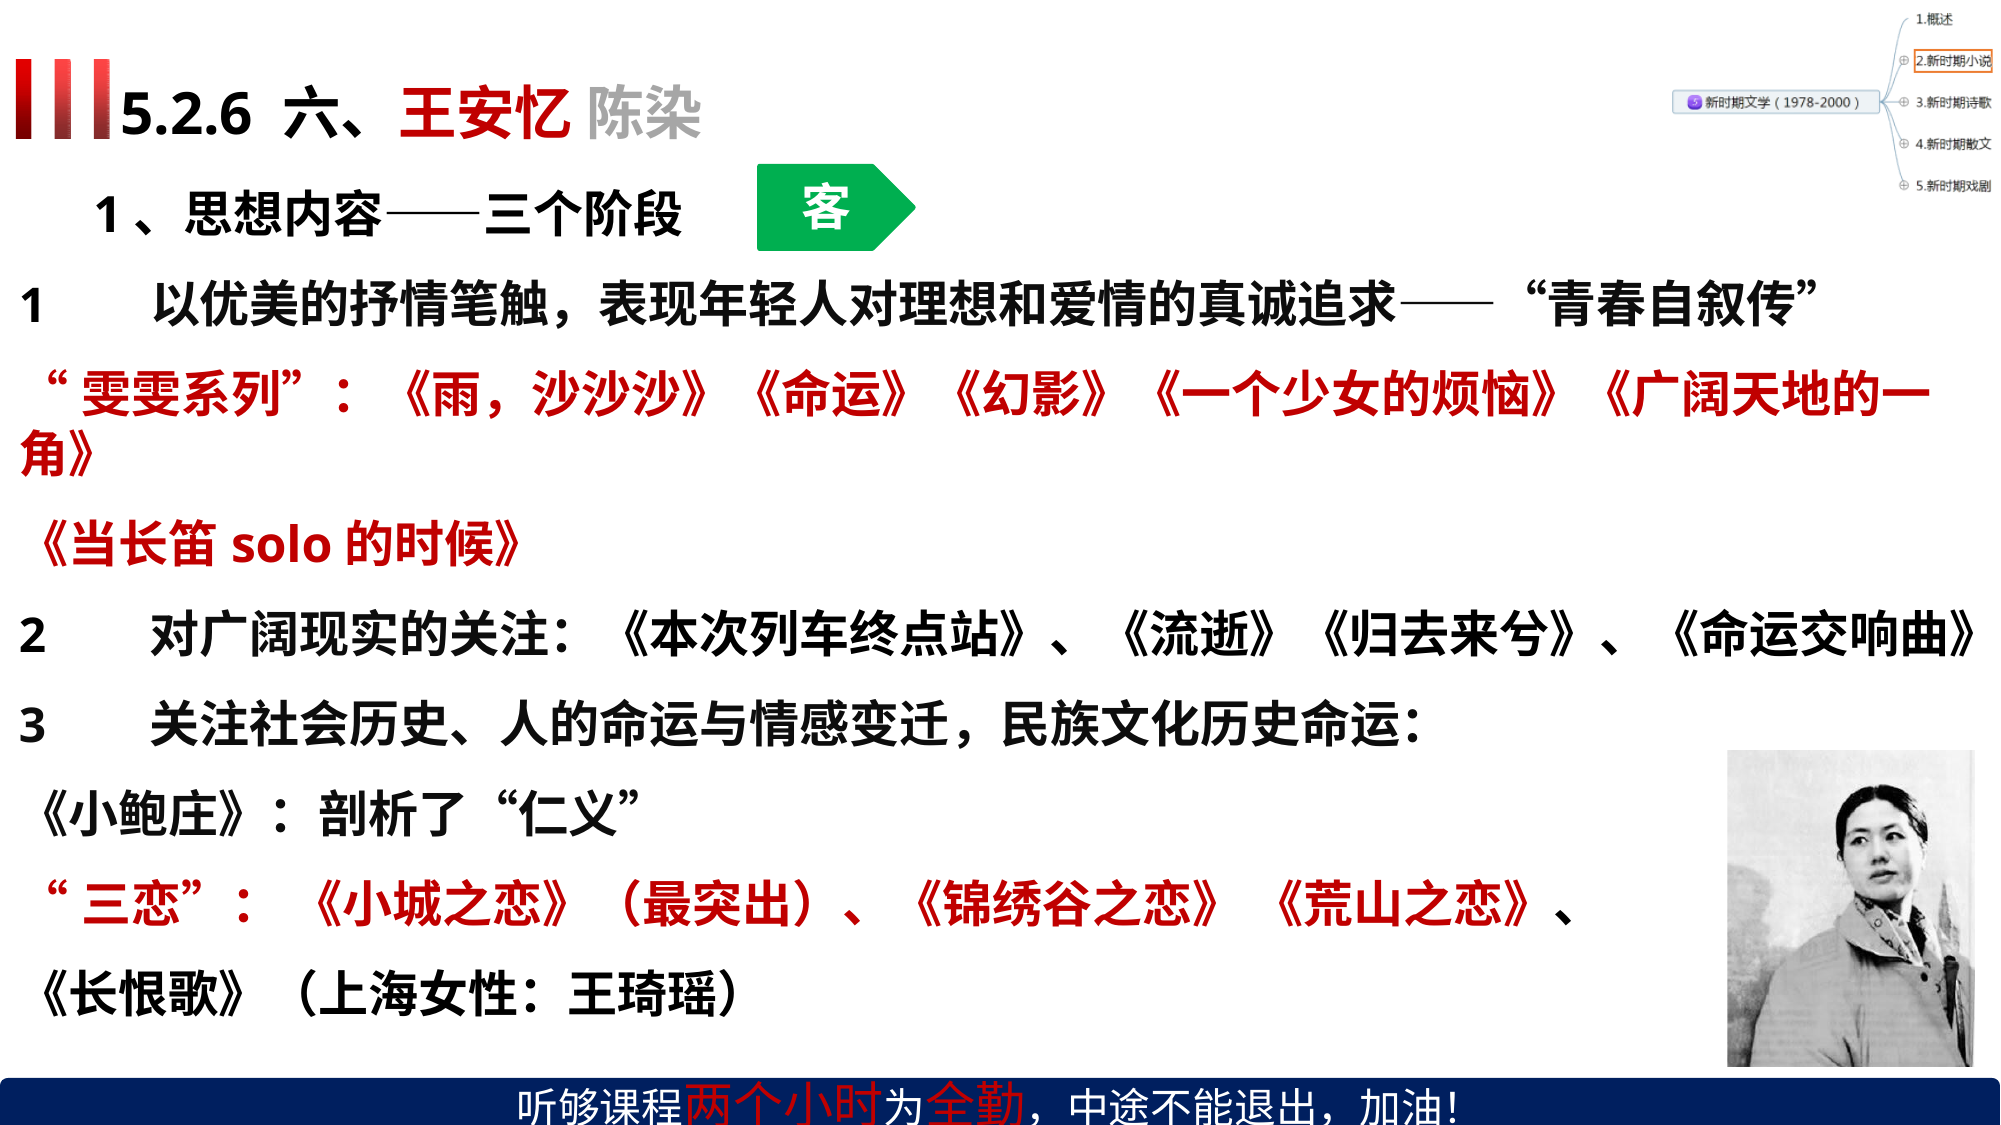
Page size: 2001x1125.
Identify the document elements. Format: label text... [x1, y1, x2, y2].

title 5.2.6 六、王安忆 陈染 [118, 74, 708, 265]
text_box [54, 59, 71, 139]
picture [15, 59, 32, 139]
text_box 客 [798, 173, 853, 236]
text_box [1672, 12, 1993, 193]
text_box [1727, 750, 1975, 1067]
text_box [93, 59, 110, 139]
footer 听够课程两个小时为全勤，中途不能退出，加油！ [514, 1079, 1486, 1125]
text_box [0, 1077, 2000, 1125]
text_box 1、思想内容——三个阶段 [91, 179, 118, 239]
text_box [759, 166, 914, 249]
text_box 以优美的抒情笔触，表现年轻人对理想和爱情的真诚追求——“青春自叙传” “雯雯系列”：《雨，沙沙沙》《命运》《幻影》《一个少女的烦恼》《广阔天地的一角》 《当长笛solo的时候》 对广阔现实的关注：《本次列车终点站》、《流逝》《归去来兮》、《命运交响曲》 关注社会历史、人的命运与情感变迁，民族文化历史命运： 《小鲍庄》：剖析了“仁义” “三恋”： 《小城之恋》（最突出）、《锦绣谷之恋》 《荒山之恋》、 《长恨歌》（上海女性：王琦瑶） [16, 239, 2000, 1023]
